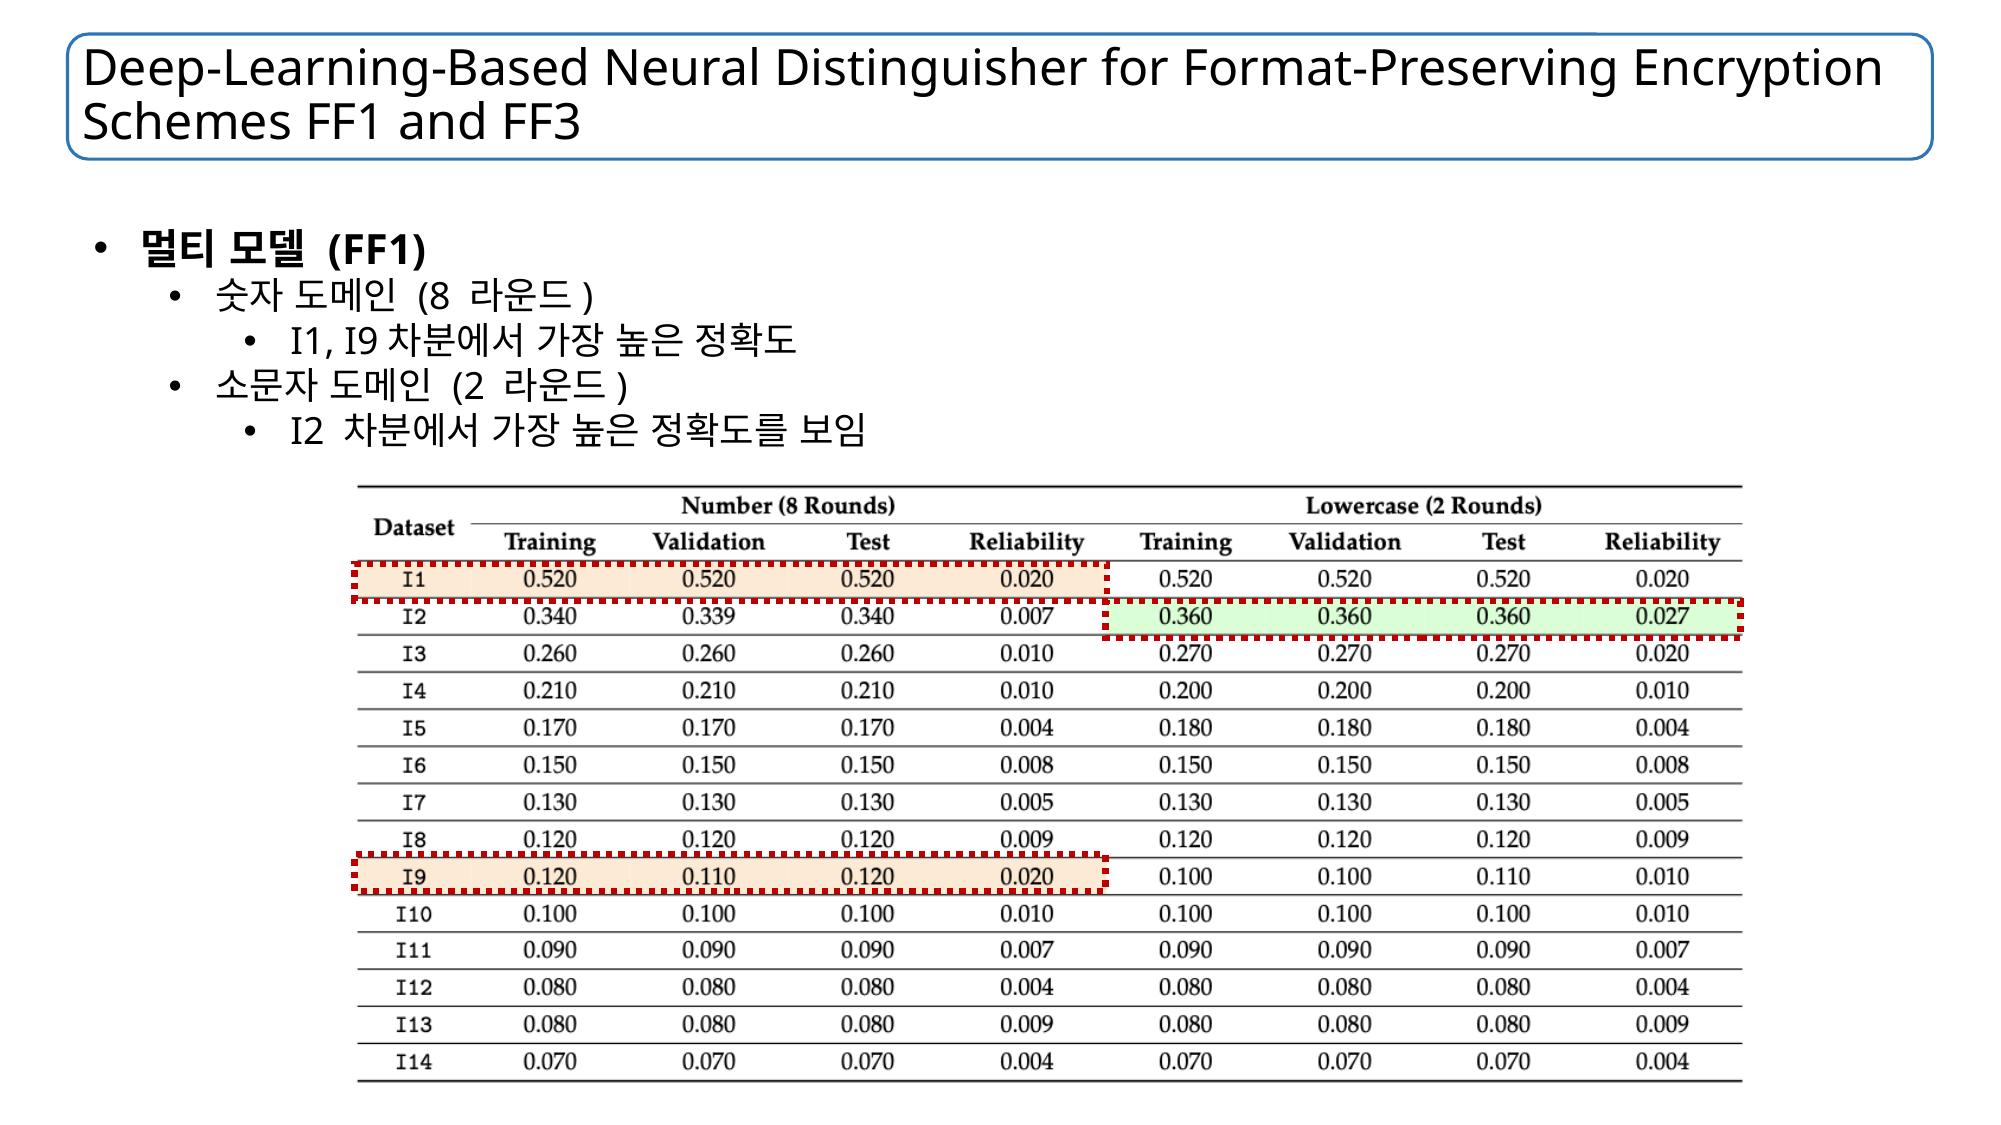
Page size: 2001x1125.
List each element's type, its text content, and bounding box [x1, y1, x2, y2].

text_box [346, 474, 1751, 1091]
title Deep-Learning-Based Neural Distinguisher for Format-Preserving Encryption Schemes FF1 and FF3 [67, 34, 1933, 160]
text_box 멀티 모델 (FF1) 숫자 도메인 (8 라운드) I1, I9차분에서 가장 높은 정확도 소문자 도메인 (2 라운드) I2 차분에서 가장 높은 정확도를 보임 [78, 190, 1933, 460]
